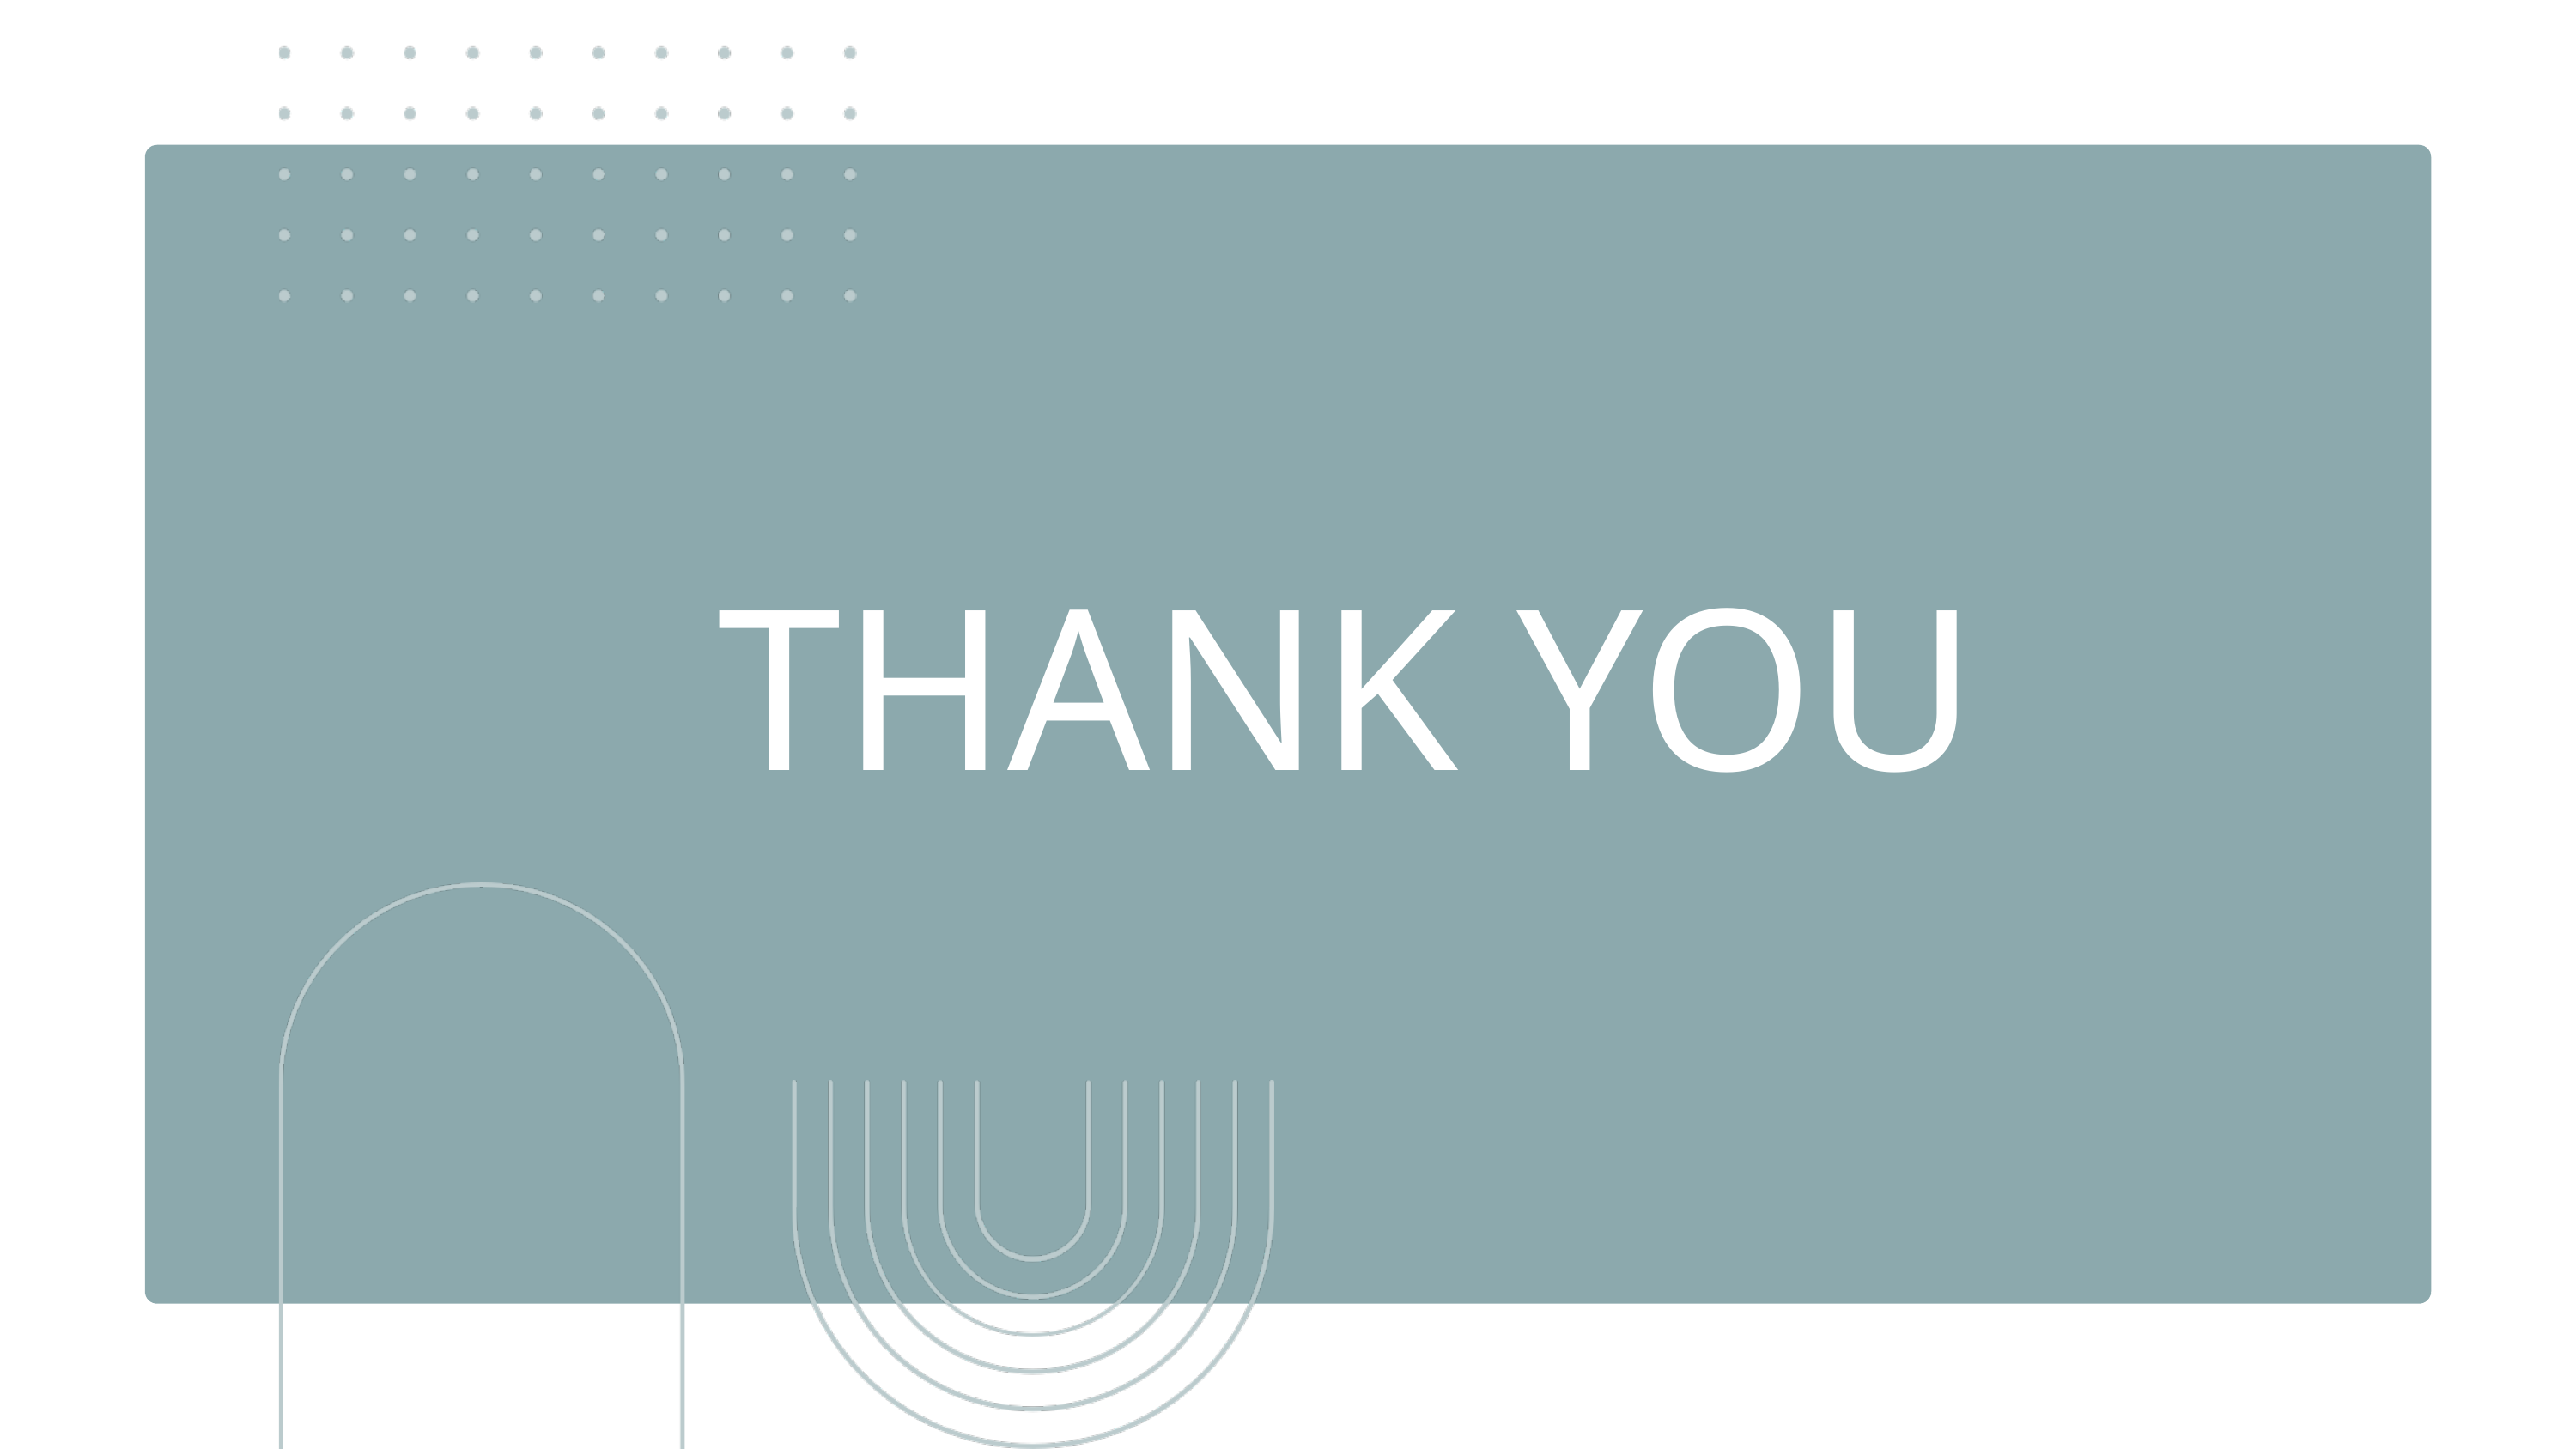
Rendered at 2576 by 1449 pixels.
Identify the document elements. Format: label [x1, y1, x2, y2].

text_box [278, 1311, 685, 1449]
text_box [792, 1311, 1274, 1449]
text_box [144, 144, 2432, 1304]
text_box [278, 0, 858, 142]
